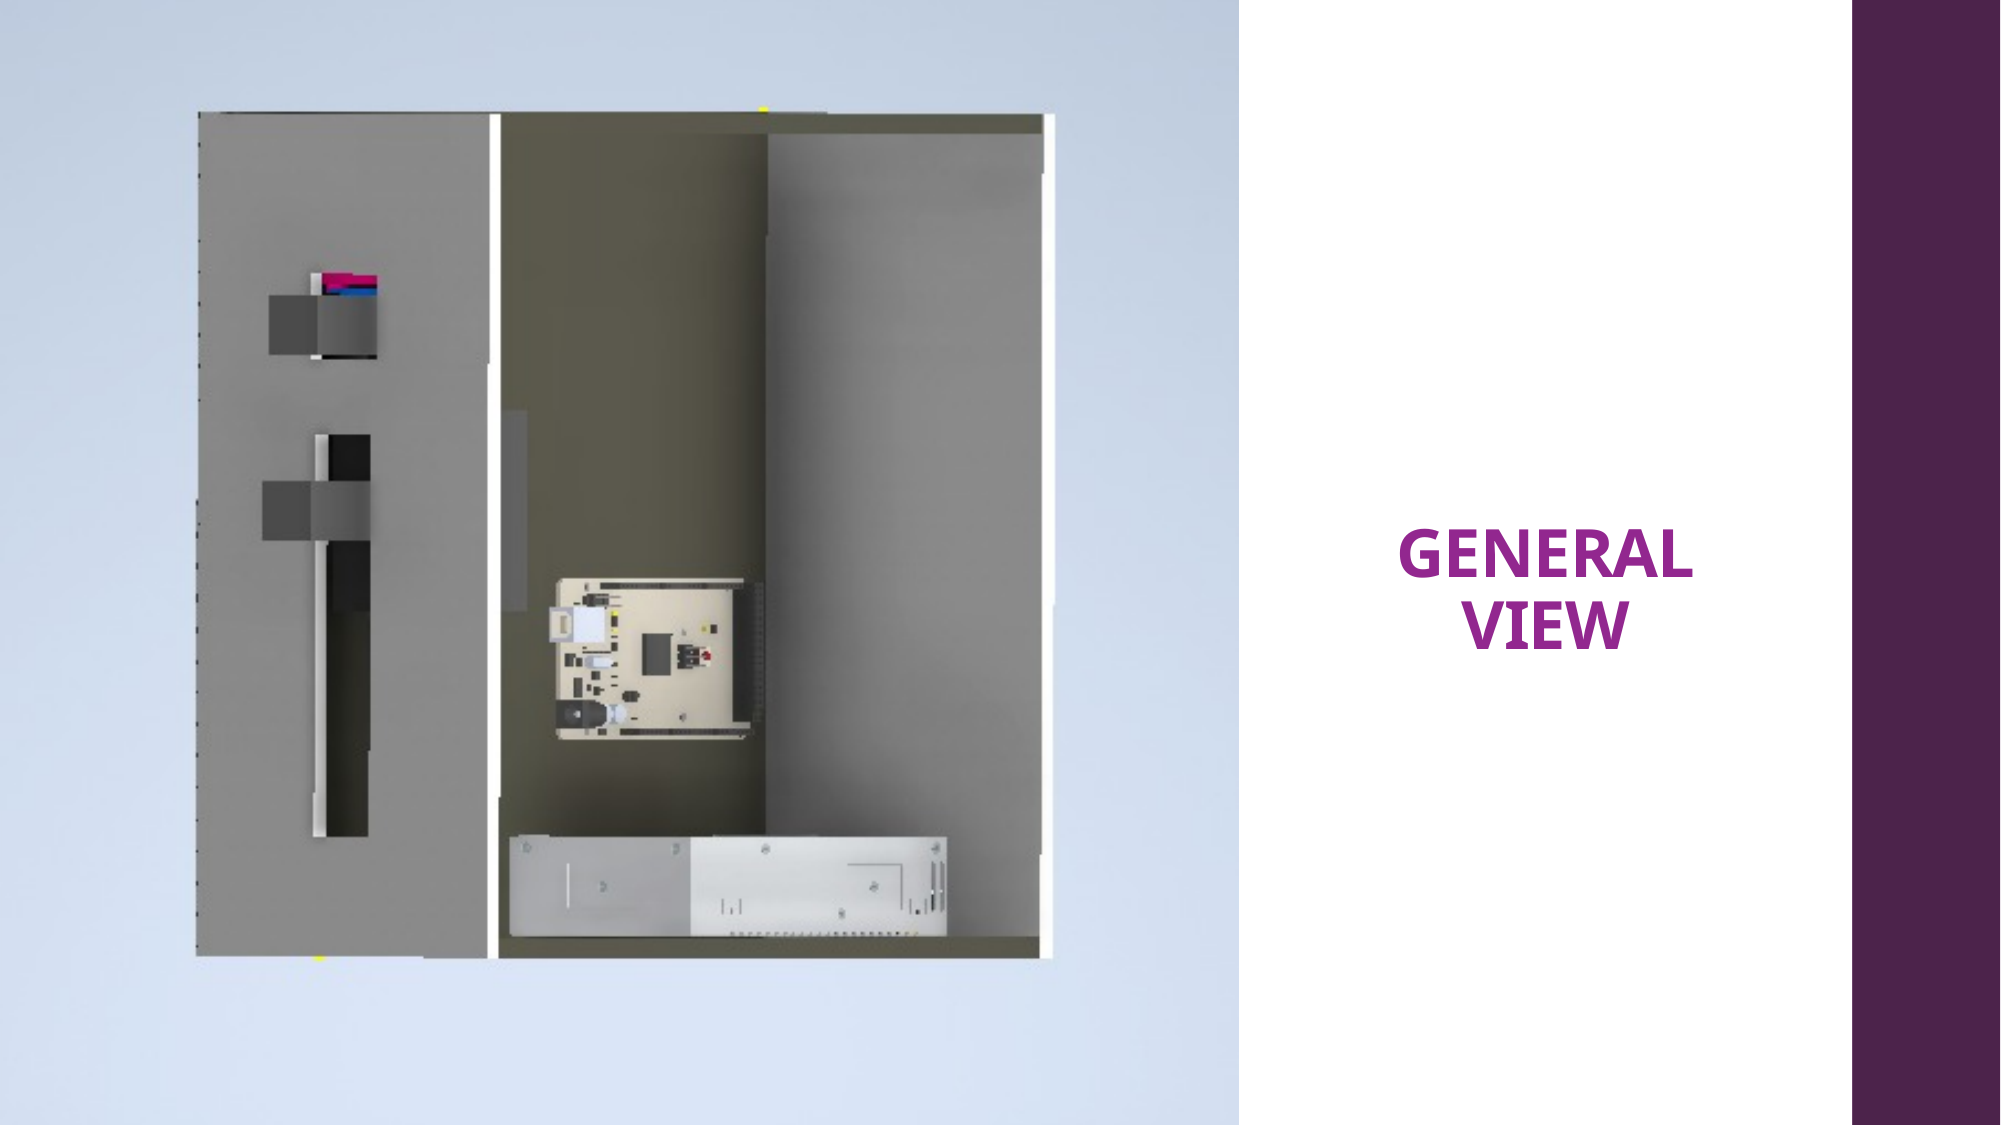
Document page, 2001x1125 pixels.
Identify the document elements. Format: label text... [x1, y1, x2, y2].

title GENERAL VIEW [1293, 453, 1798, 672]
picture [0, 0, 1240, 1125]
text_box [1851, 0, 2000, 1125]
